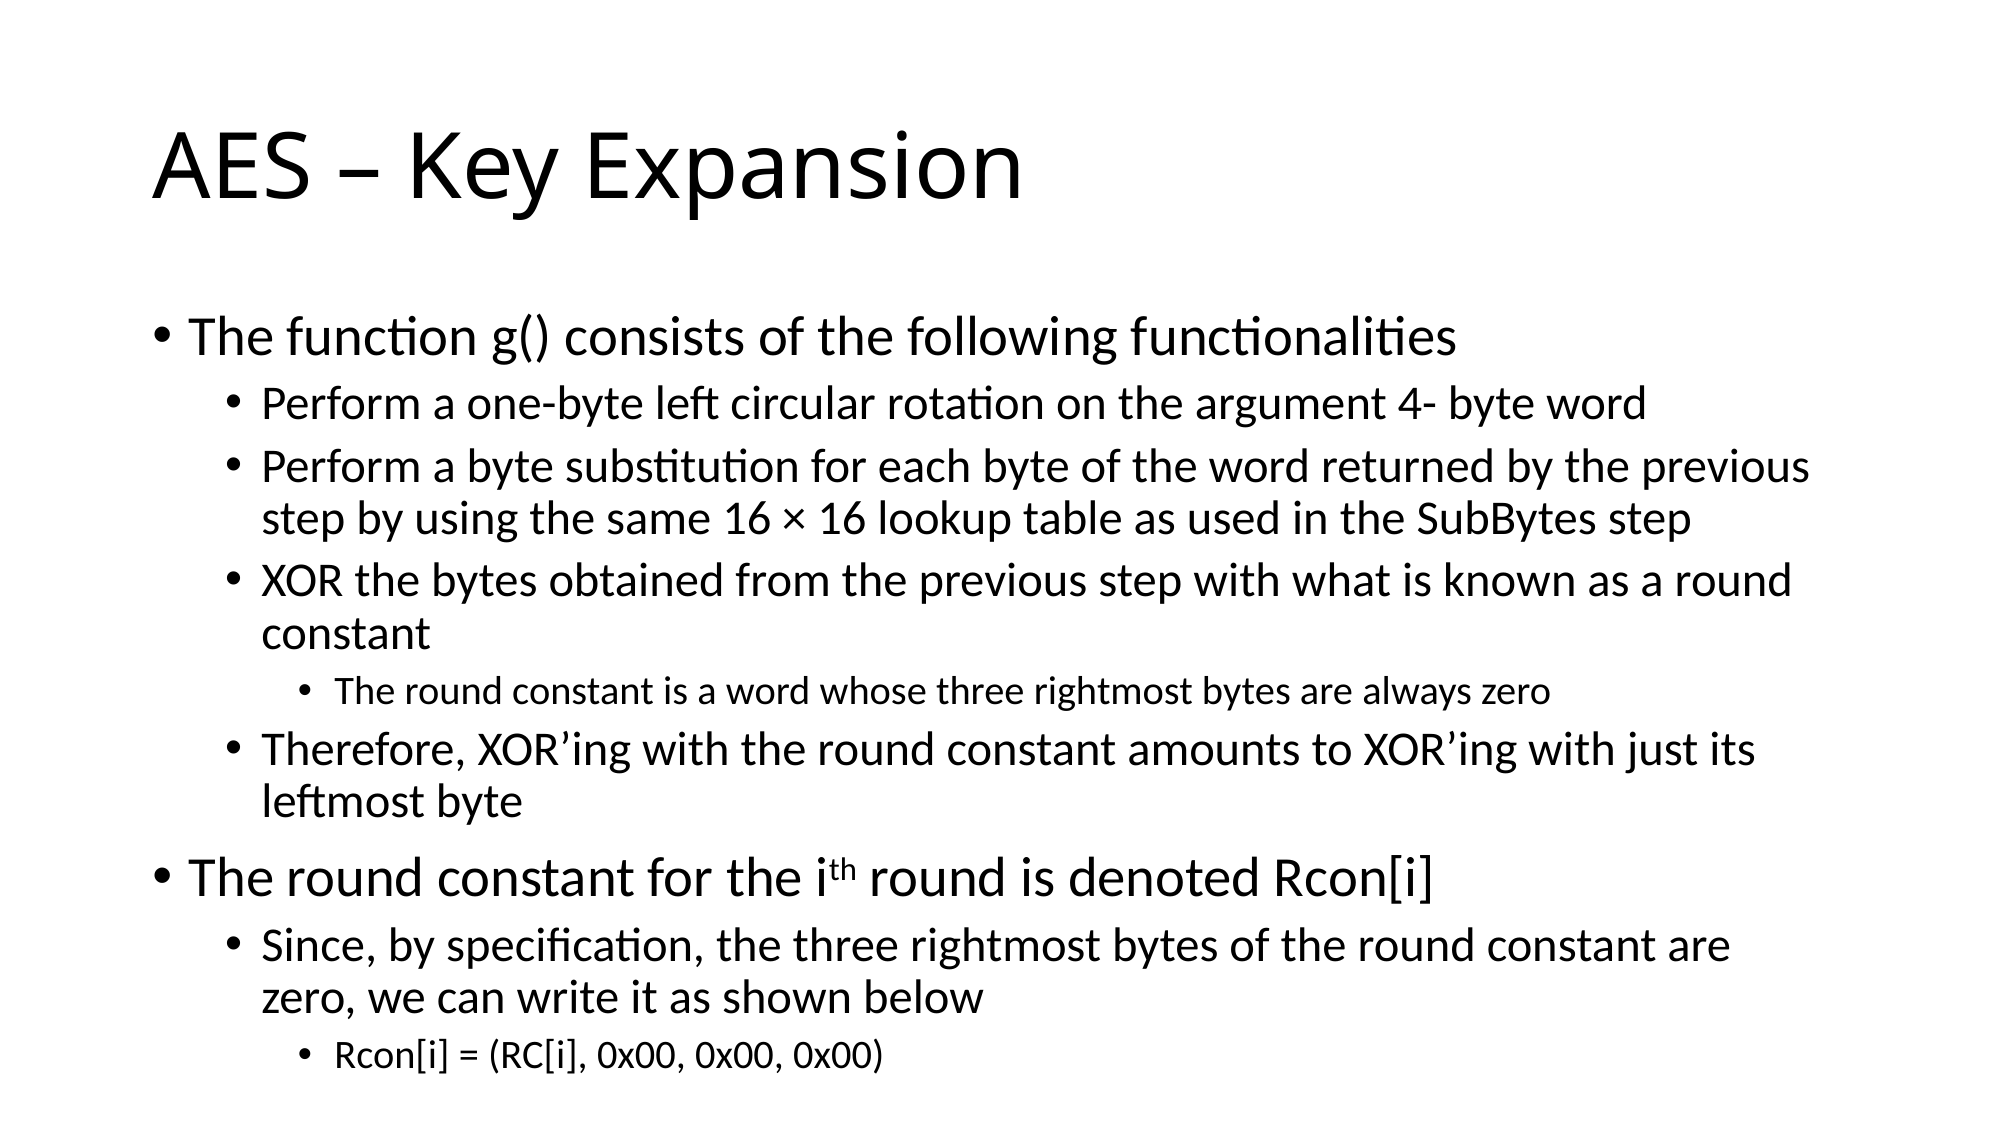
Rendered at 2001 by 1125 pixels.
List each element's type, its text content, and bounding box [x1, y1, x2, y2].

title AES – Key Expansion [137, 59, 1863, 278]
list The function g() consists of the following functionalities Perform a one-byte left circular rotation on the argument 4- byte word Perform a byte substitution for each byte of the word returned by the previous step by using the same 16 × 16 lookup table as used in the SubBytes step XOR the bytes obtained from the previous step with what is known as a round constant The round constant is a word whose three rightmost bytes are always zero Therefore, XOR’ing with the round constant amounts to XOR’ing with just its leftmost byte The round constant for the ith round is denoted Rcon[i] Since, by specification, the three rightmost bytes of the round constant are zero, we can write it as shown below Rcon[i] = (RC[i], 0x00, 0x00, 0x00) [137, 299, 1848, 1101]
